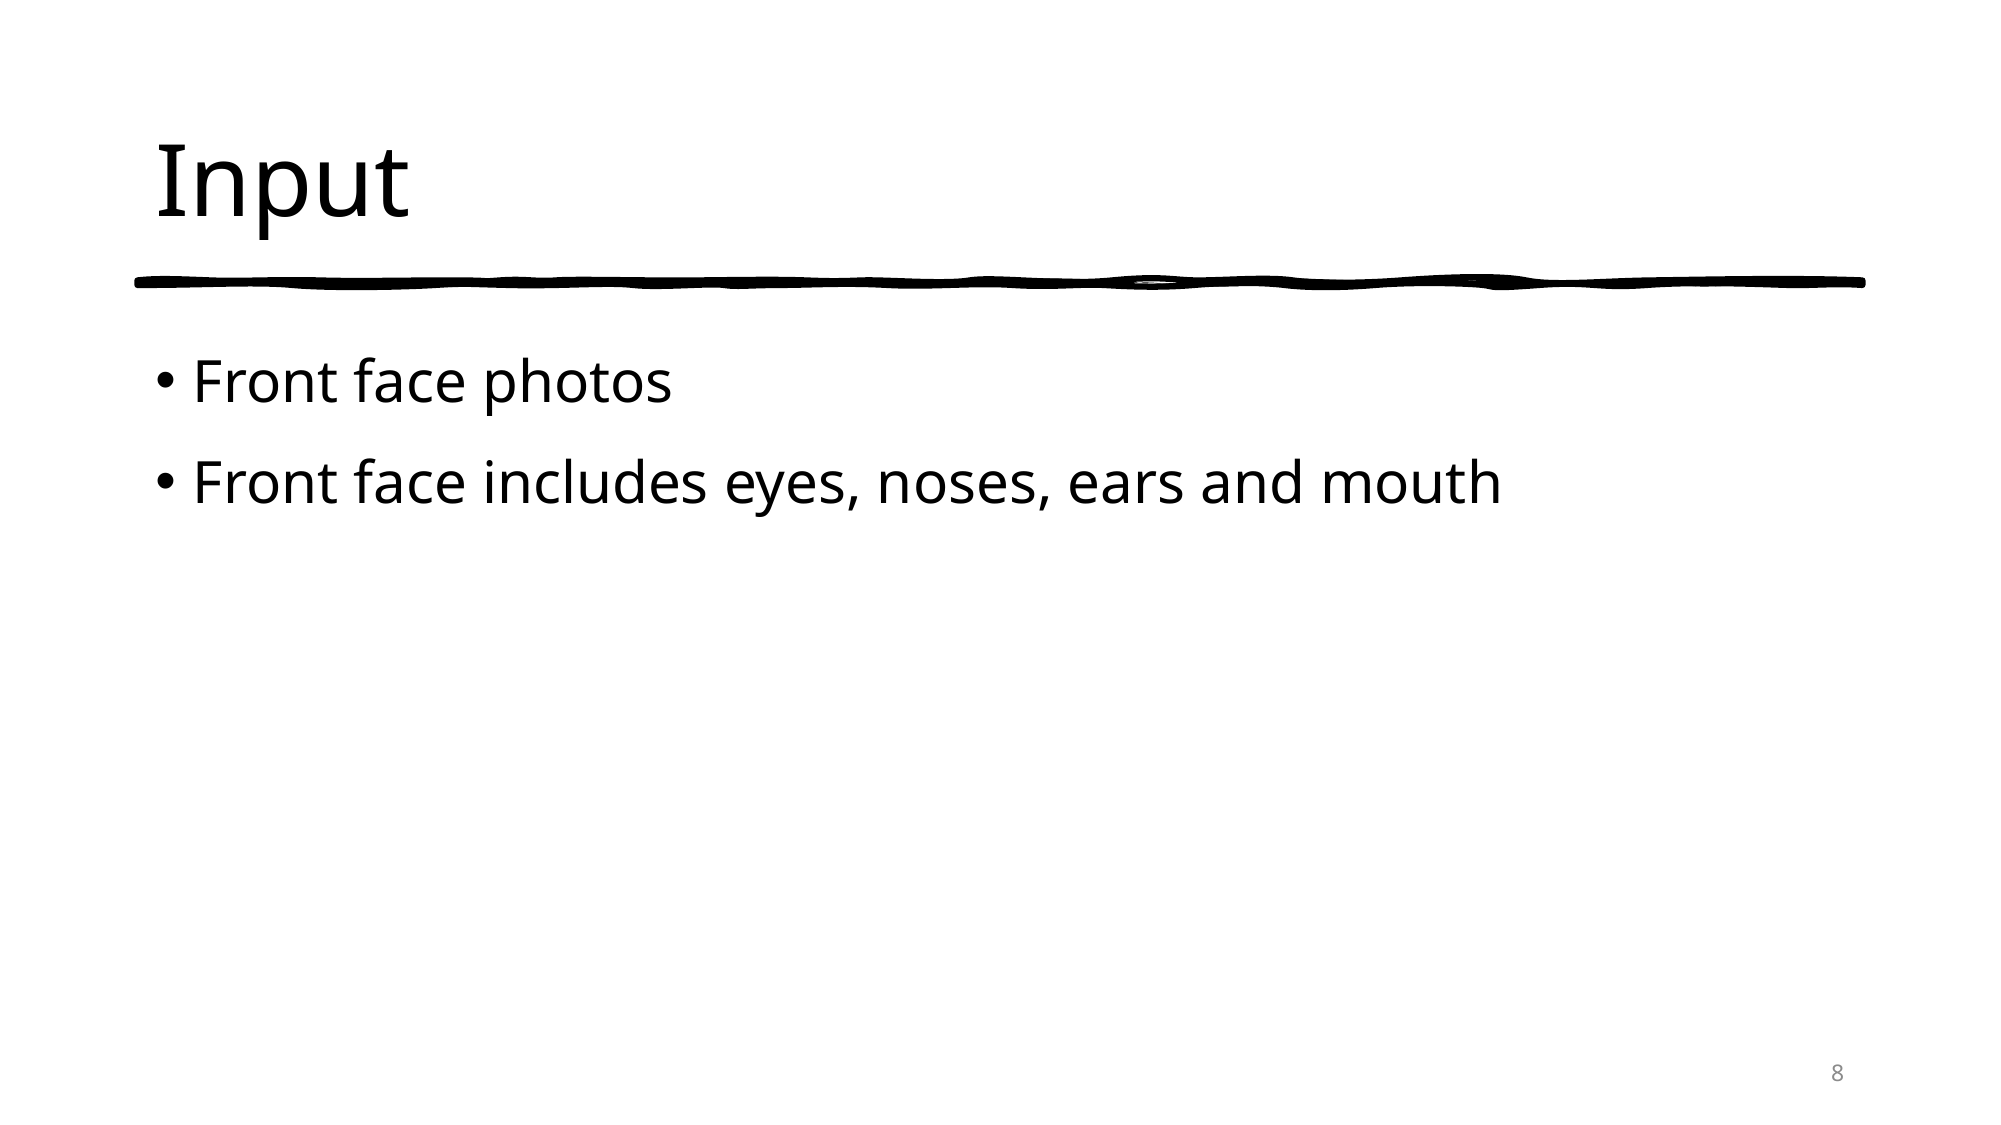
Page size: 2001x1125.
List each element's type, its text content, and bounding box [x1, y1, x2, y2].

list Front face photos Front face includes eyes, noses, ears and mouth [137, 316, 1863, 1014]
title Input [137, 59, 1863, 278]
slide_number 8 [1412, 1042, 1863, 1103]
